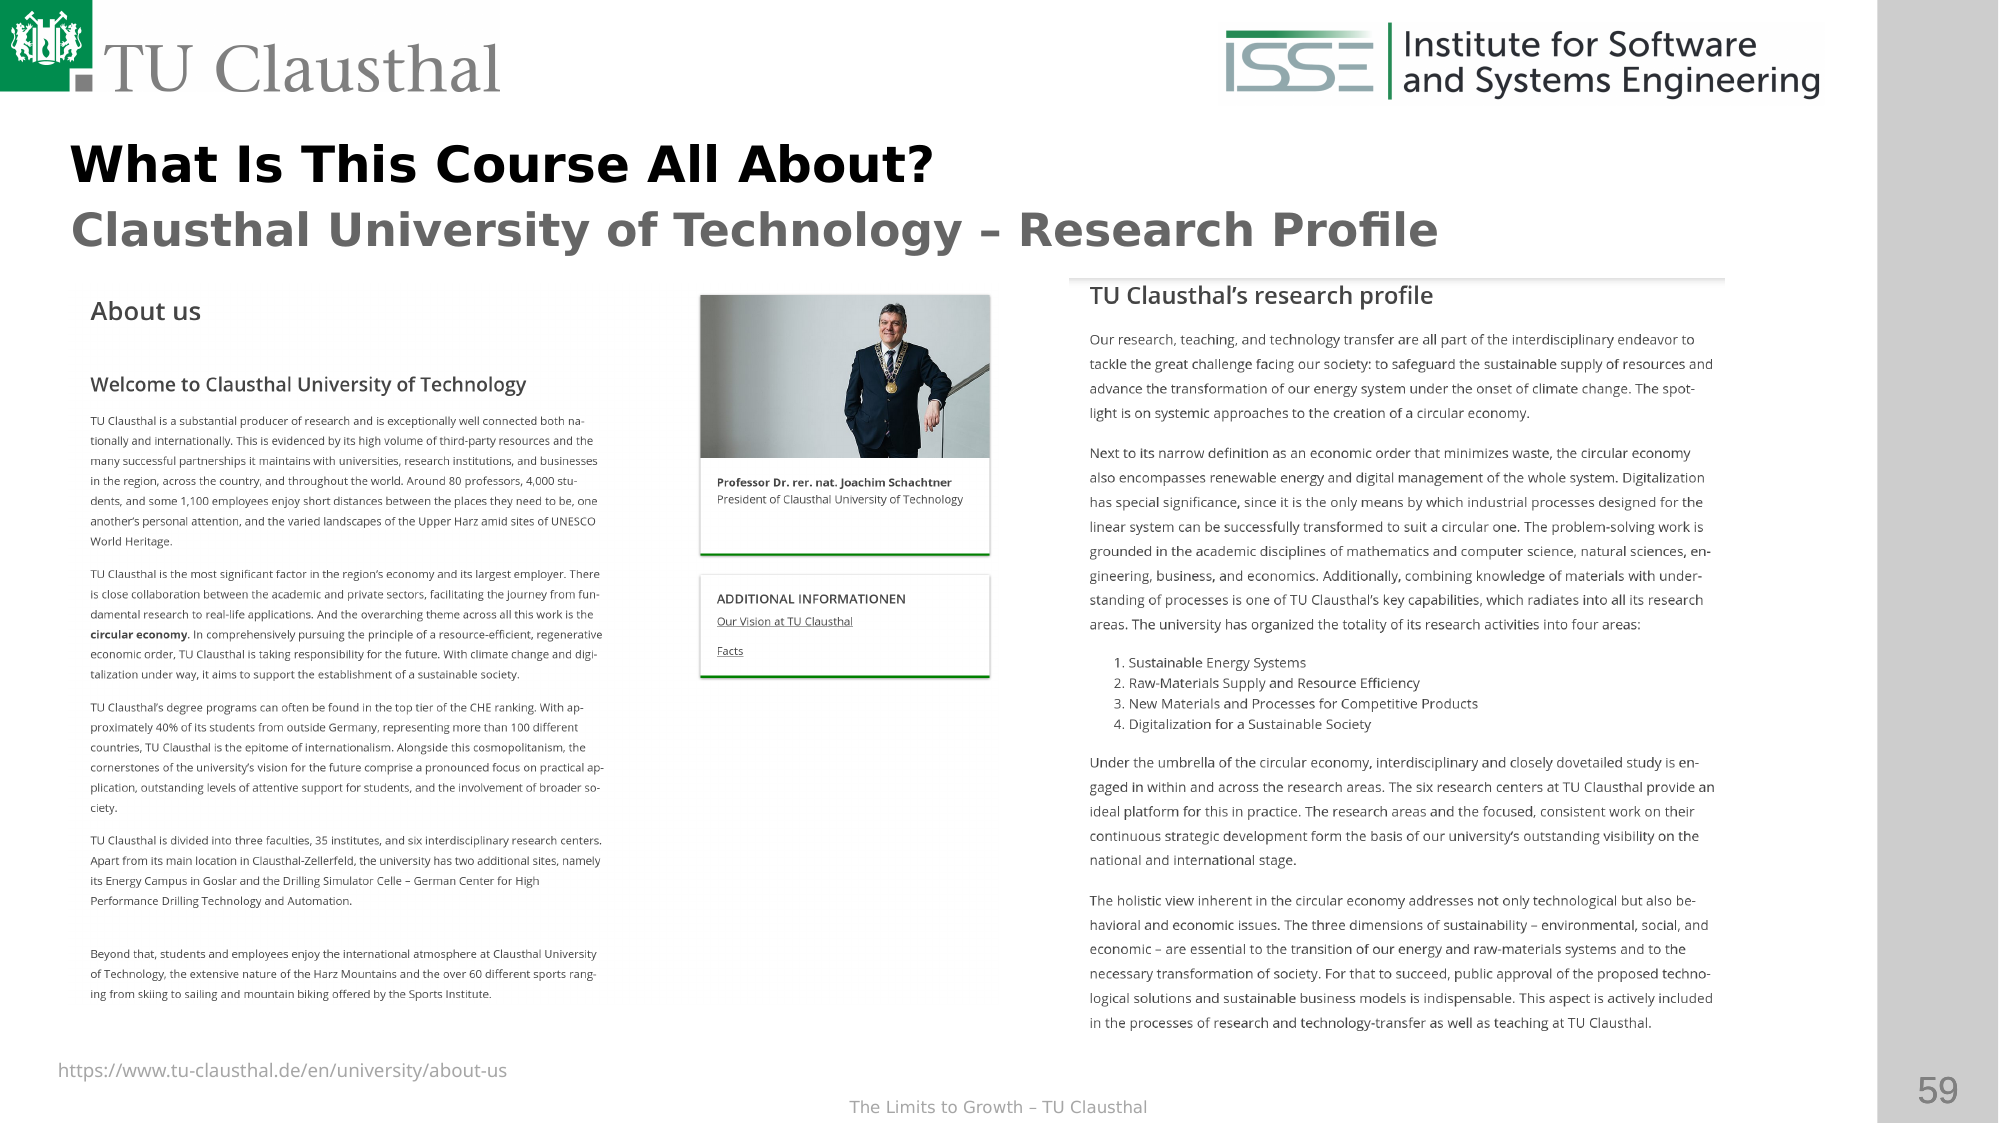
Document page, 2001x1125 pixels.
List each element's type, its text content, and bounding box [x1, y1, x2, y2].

text_box What Is This Course All About? [55, 125, 1818, 207]
text_box https://www.tu-clausthal.de/en/university/about-us [43, 1051, 1105, 1089]
picture [0, 0, 500, 92]
picture [1218, 22, 1825, 106]
picture [1069, 278, 1725, 1052]
picture [68, 283, 999, 1005]
text_box Clausthal University of Technology – Research Profile [70, 188, 1769, 269]
